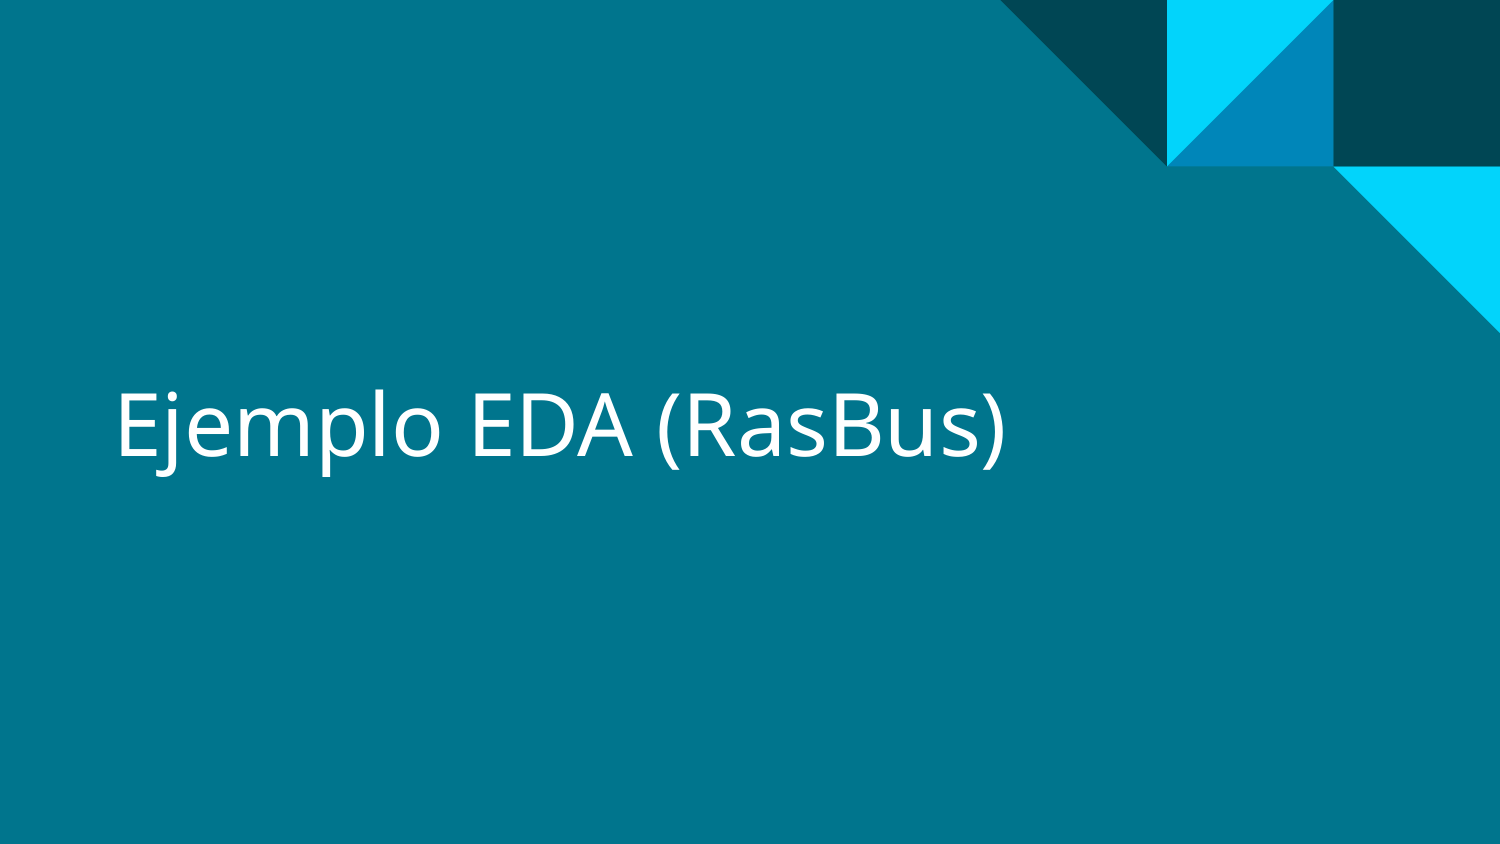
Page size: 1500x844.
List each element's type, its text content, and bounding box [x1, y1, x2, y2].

title Ejemplo EDA (RasBus) [98, 353, 1447, 491]
